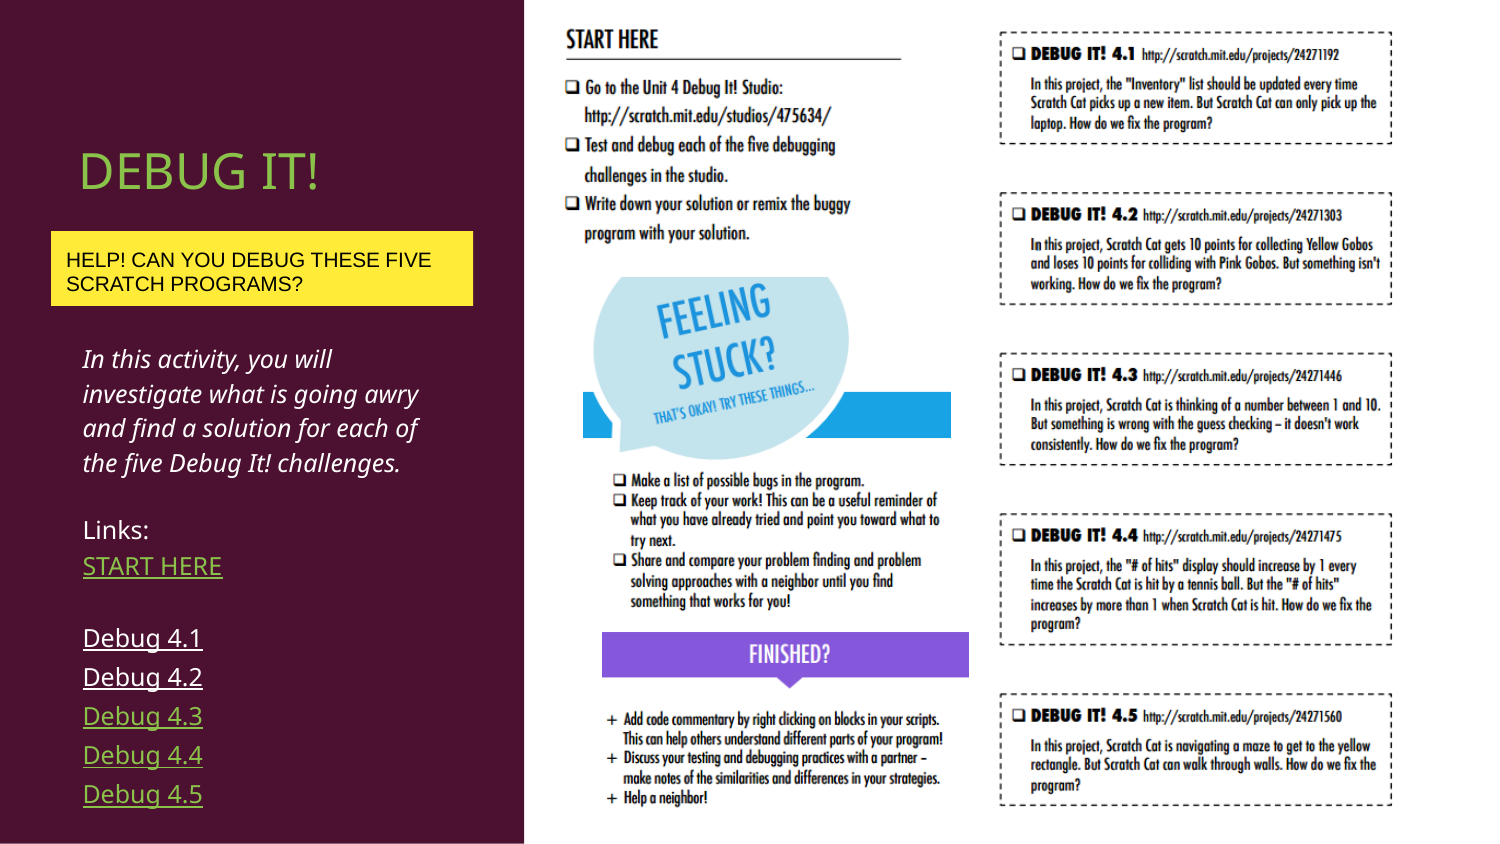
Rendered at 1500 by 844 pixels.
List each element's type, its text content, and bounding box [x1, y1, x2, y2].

picture [558, 19, 970, 825]
text_box [0, 0, 525, 844]
list In this activity, you will investigate what is going awry and find a solution for each of the five Debug It! challenges. Links: START HERE Debug 4.1 Debug 4.2 Debug 4.3 Debug 4.4 Debug 4.5 [67, 324, 457, 801]
picture [993, 24, 1403, 819]
text_box HELP! CAN YOU DEBUG THESE FIVE SCRATCH PROGRAMS? [51, 231, 474, 306]
title DEBUG IT! [63, 91, 525, 216]
